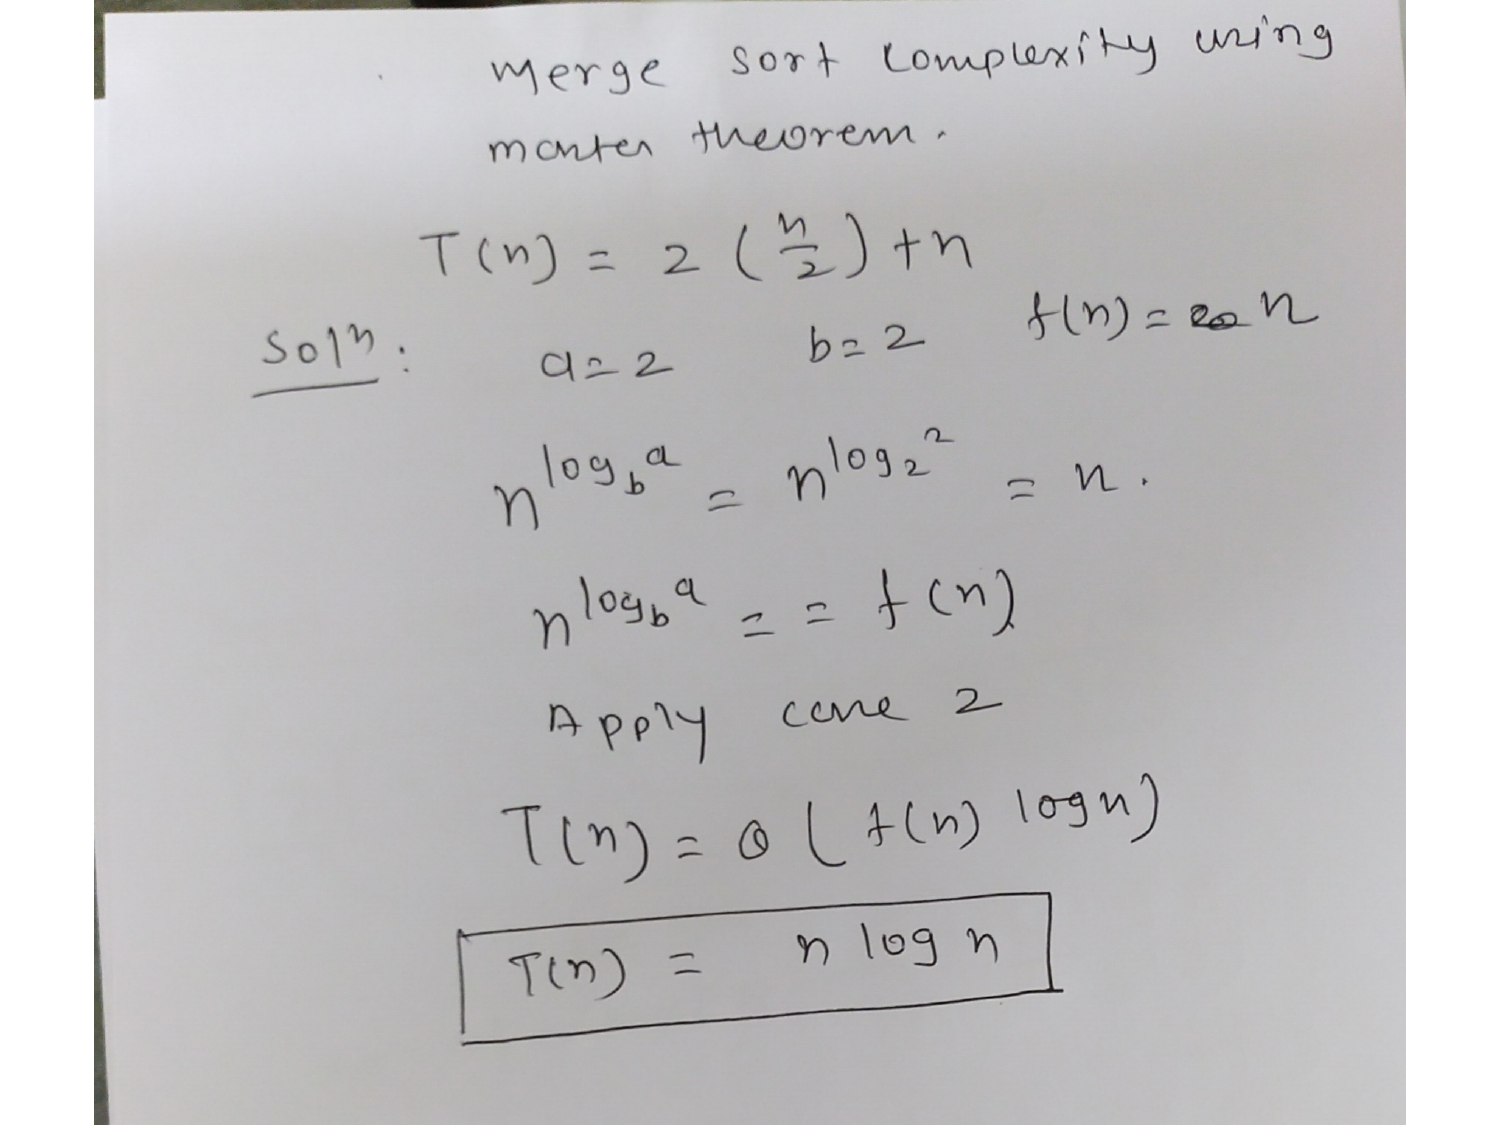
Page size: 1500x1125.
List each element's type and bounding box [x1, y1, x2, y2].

picture [94, 0, 1406, 1125]
